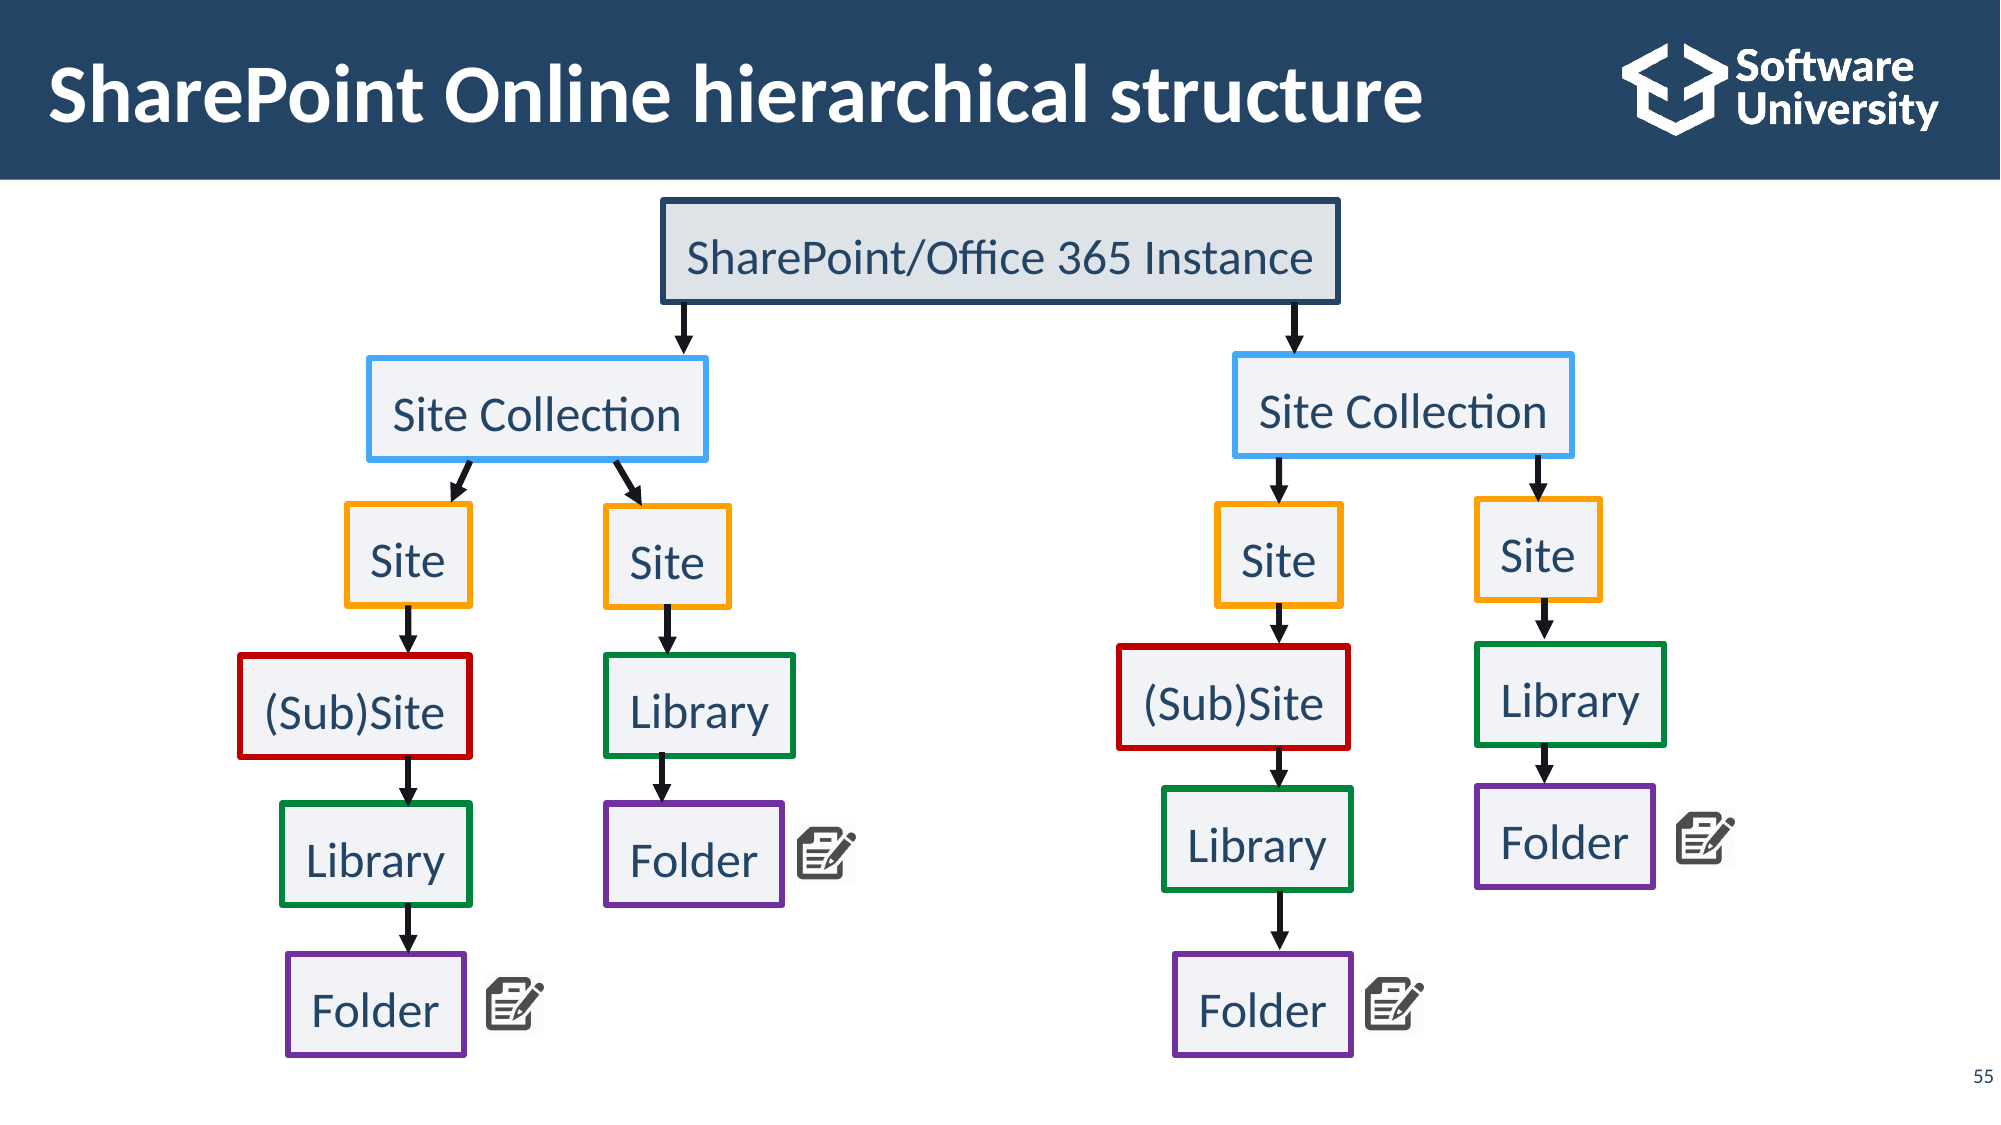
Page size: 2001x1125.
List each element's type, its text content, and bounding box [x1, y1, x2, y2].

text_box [615, 460, 643, 507]
text_box Library [1163, 788, 1352, 890]
text_box Site Collection [369, 358, 707, 460]
text_box Site [1217, 504, 1341, 606]
text_box Library [1476, 643, 1665, 745]
text_box Folder [1476, 785, 1654, 888]
slide_number 55 [1929, 1049, 2000, 1100]
picture [1363, 973, 1424, 1034]
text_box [450, 460, 471, 503]
picture [795, 823, 856, 884]
text_box Site [346, 504, 470, 606]
picture [483, 973, 545, 1034]
text_box Folder [287, 953, 464, 1056]
text_box Library [282, 803, 470, 905]
text_box Library [606, 654, 794, 757]
text_box (Sub)Site [1119, 646, 1349, 748]
title SharePoint Online hierarchical structure [31, 16, 1591, 162]
text_box Site Collection [1235, 354, 1572, 456]
picture [1674, 807, 1735, 869]
text_box SharePoint/Office 365 Instance [663, 200, 1339, 302]
text_box Folder [1174, 953, 1352, 1056]
text_box Folder [606, 803, 783, 905]
text_box (Sub)Site [240, 655, 470, 757]
text_box Site [1476, 499, 1600, 601]
text_box Site [605, 505, 730, 608]
picture [1622, 43, 1939, 136]
